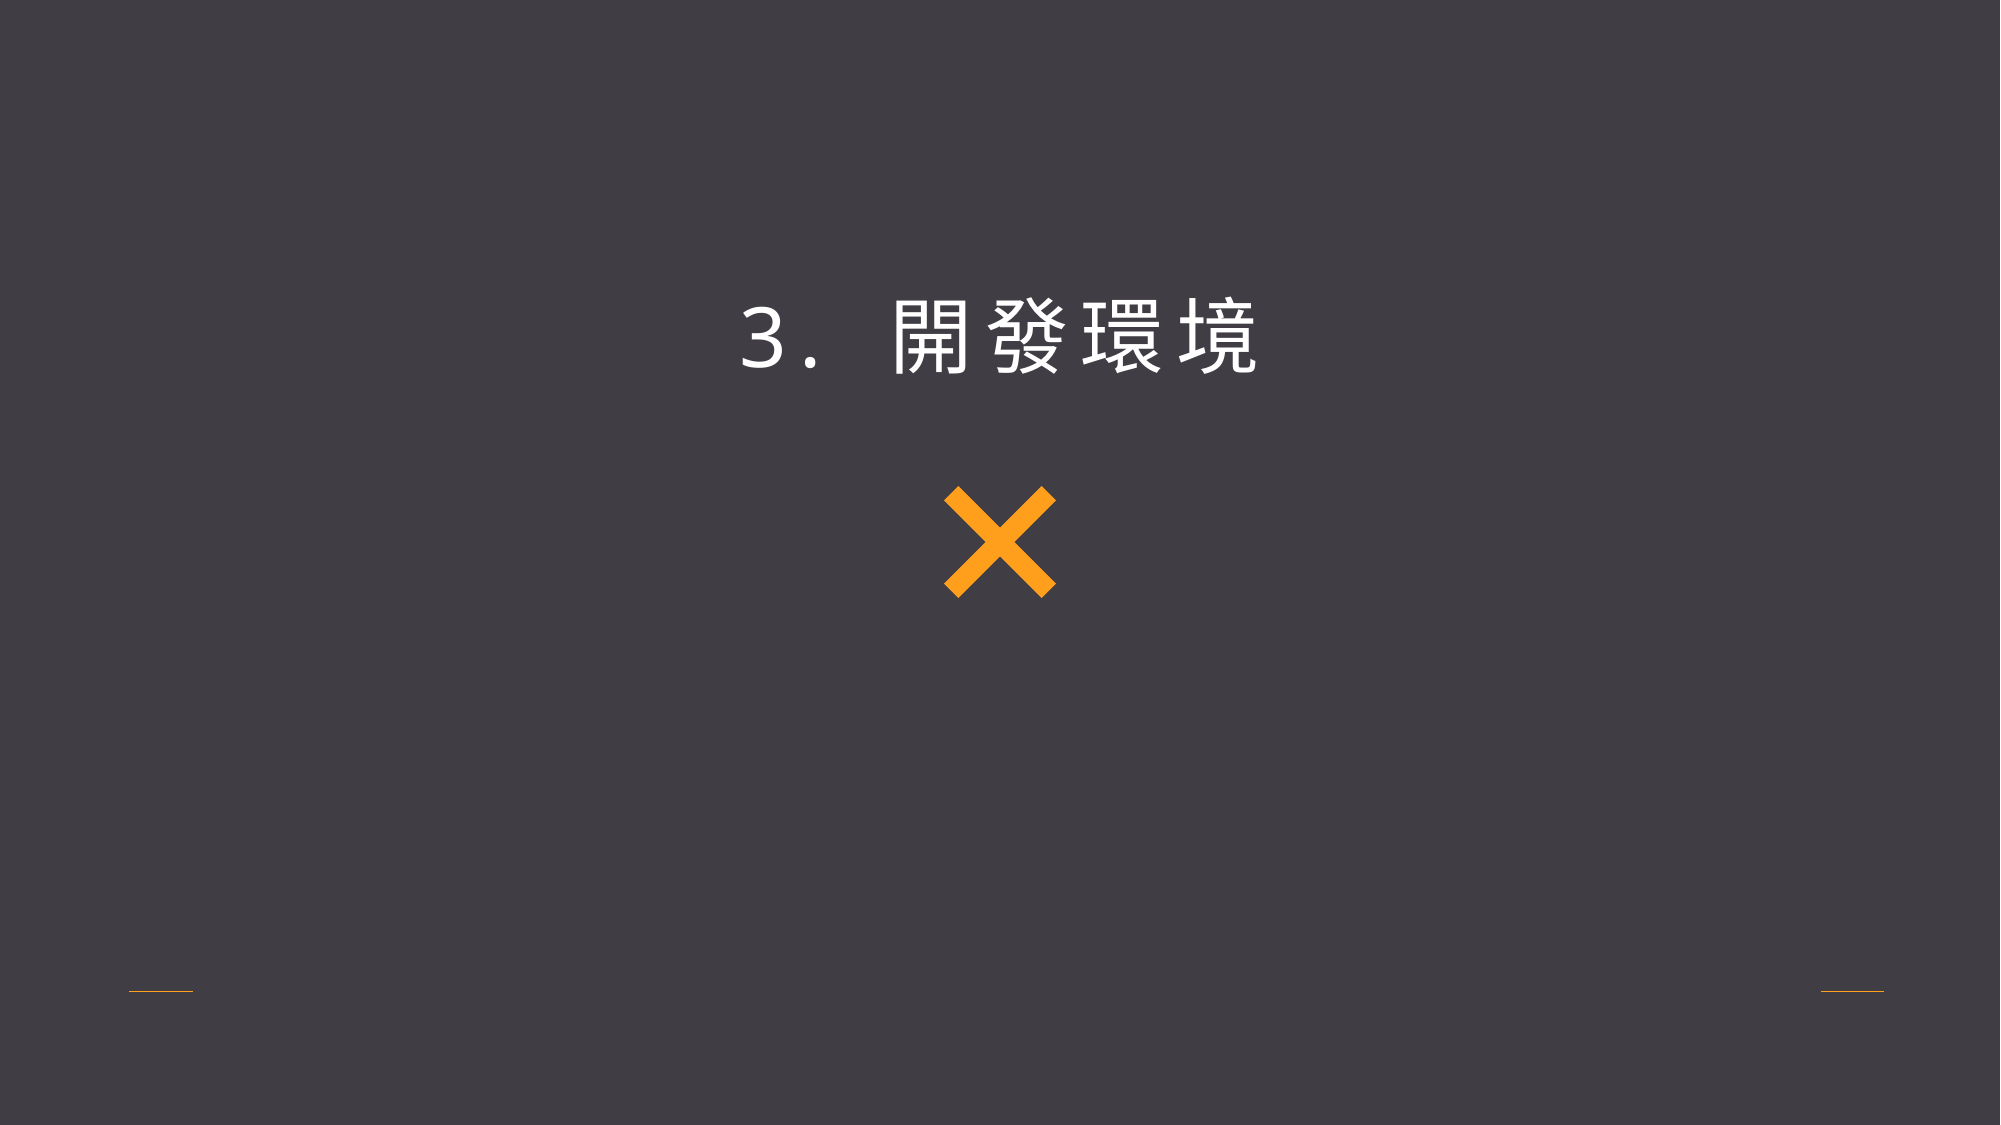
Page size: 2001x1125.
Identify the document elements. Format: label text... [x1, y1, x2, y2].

text_box 3. 開發環境 [724, 277, 1276, 392]
text_box [0, 0, 2000, 1125]
text_box [942, 484, 1058, 600]
